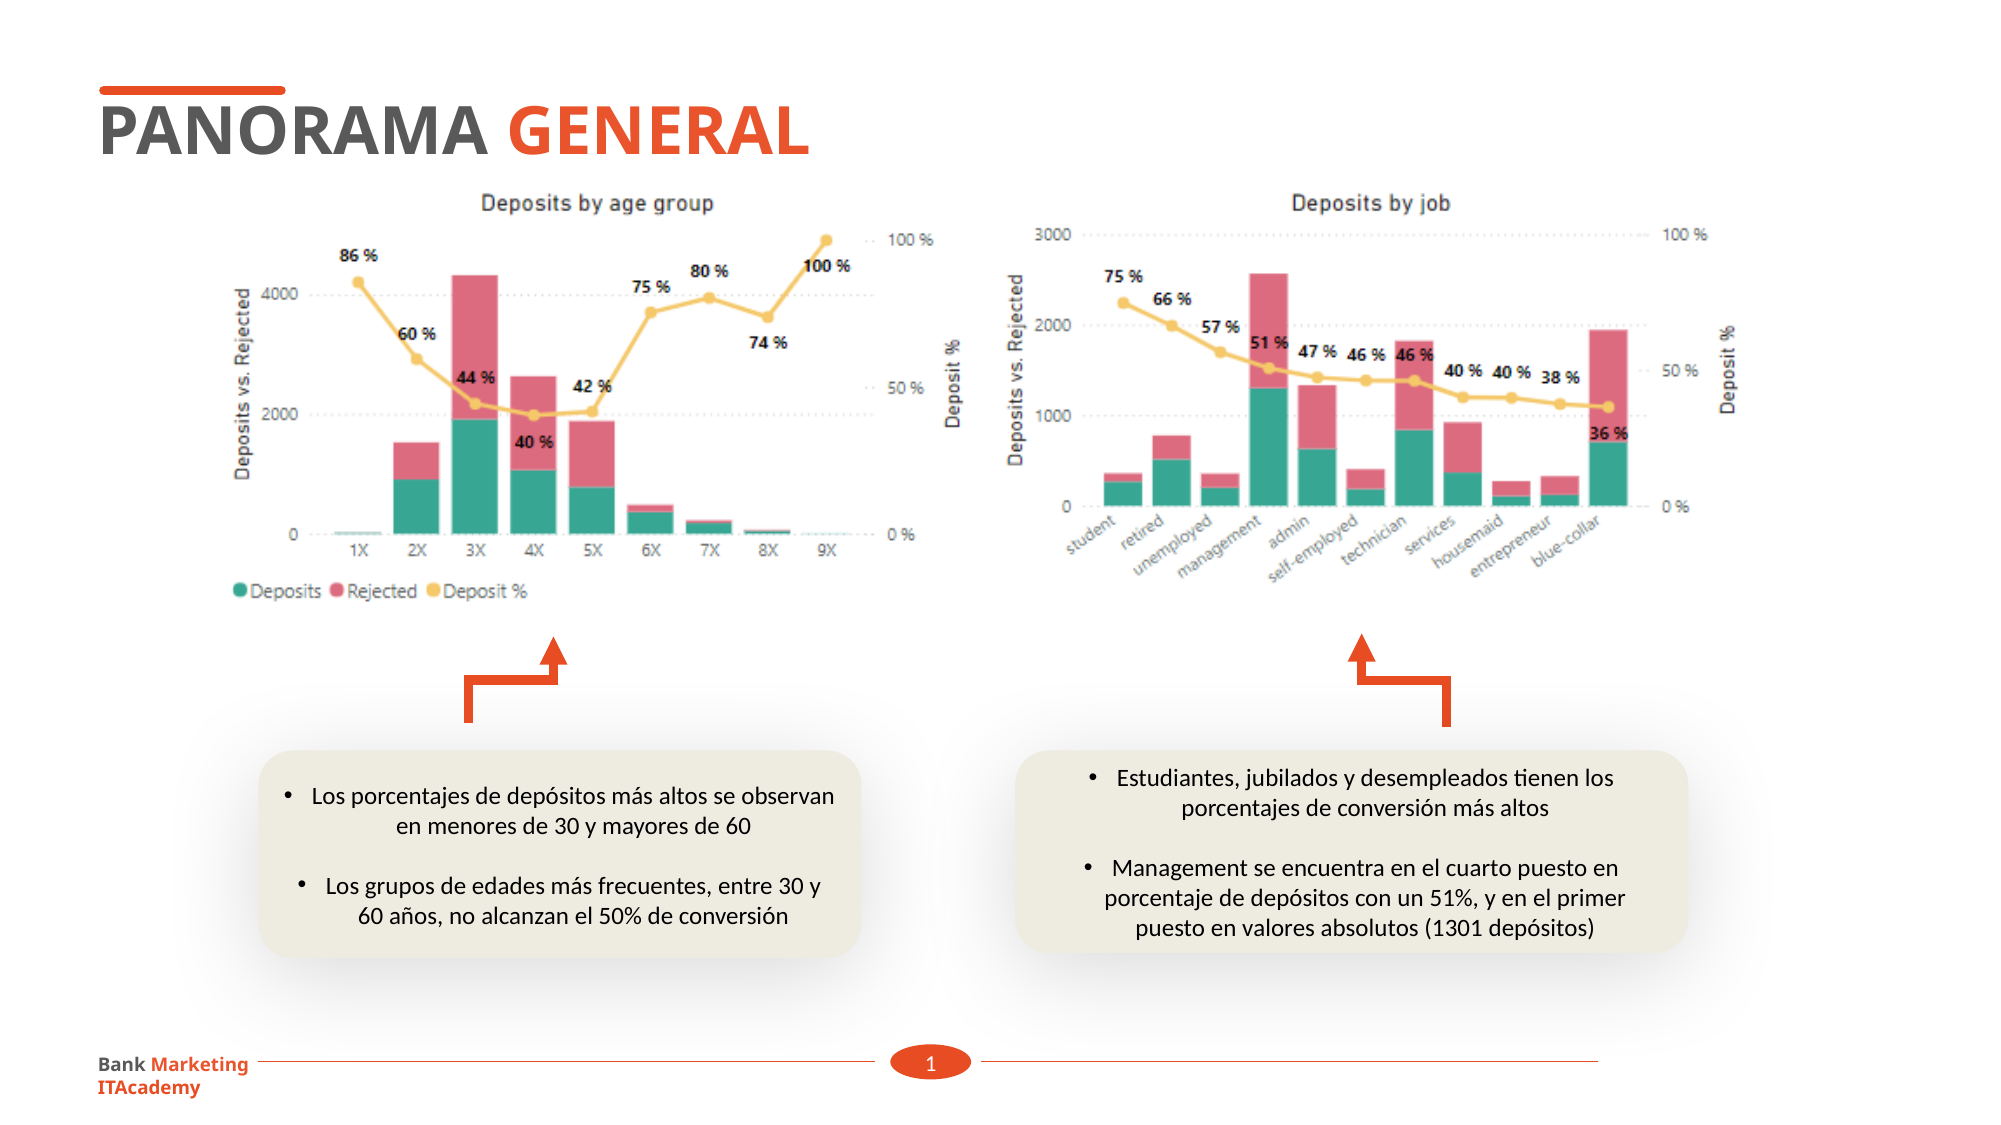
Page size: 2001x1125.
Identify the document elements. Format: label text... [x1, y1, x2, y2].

text_box Estudiantes, jubilados y desempleados tienen los porcentajes de conversión más altos Management se encuentra en el cuarto puesto en porcentaje de depósitos con un 51%, y en el primer puesto en valores absolutos (1301 depósitos) [1014, 749, 1690, 955]
text_box PANORAMA GENERAL [83, 80, 1918, 175]
text_box Bank Marketing ITAcademy [83, 1045, 1898, 1106]
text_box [1357, 637, 1451, 723]
text_box Los porcentajes de depósitos más altos se observan en menores de 30 y mayores de 60 Los grupos de edades más frecuentes, entre 30 y 60 años, no alcanzan el 50% de conversión [257, 749, 863, 960]
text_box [467, 637, 555, 723]
picture [218, 171, 1759, 614]
